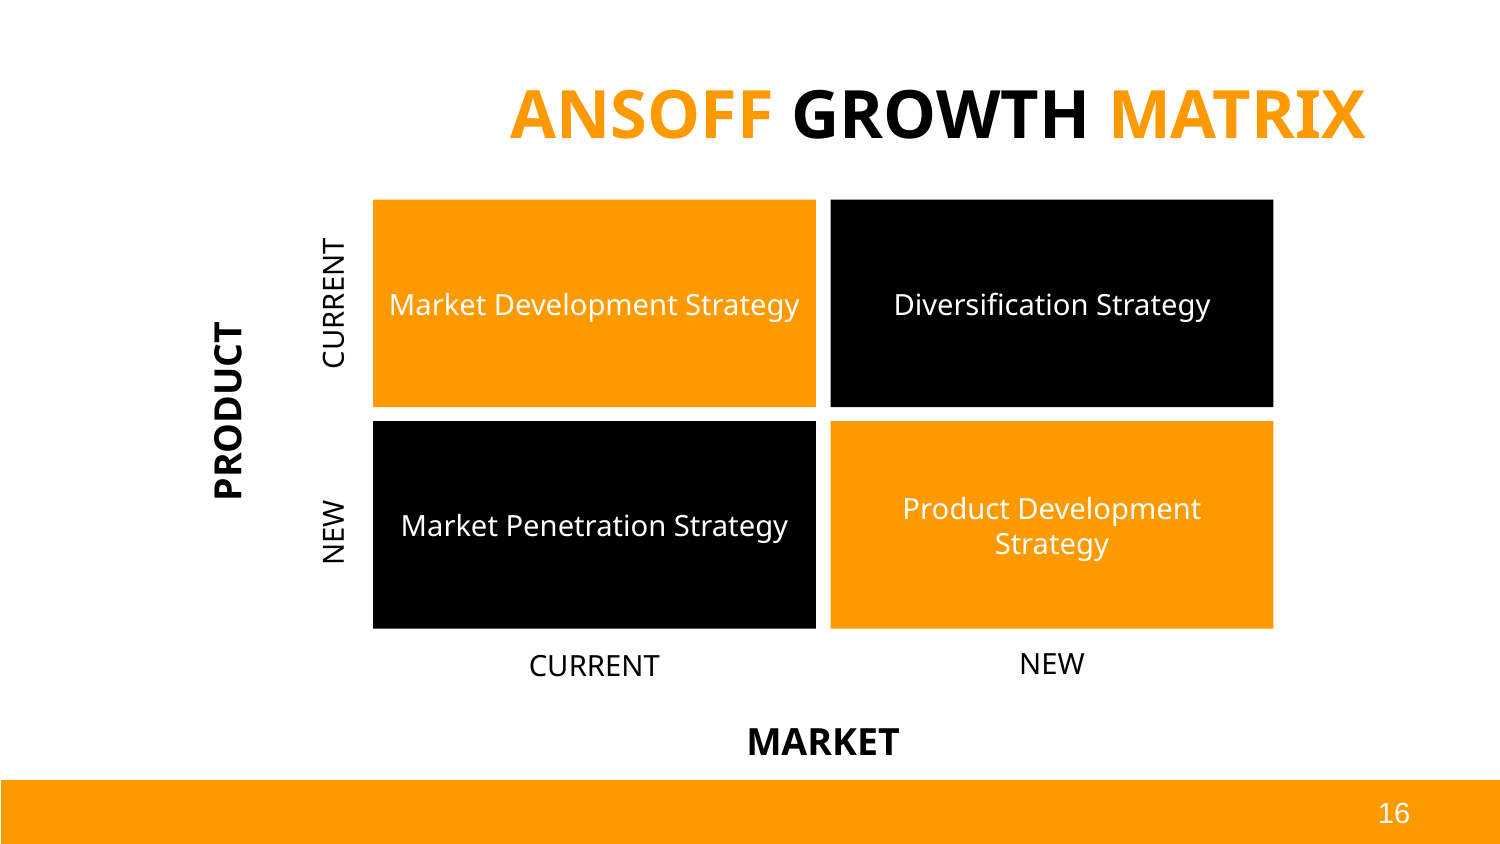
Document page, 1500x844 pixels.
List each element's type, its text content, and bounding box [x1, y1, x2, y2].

text_box Product Development Strategy [830, 421, 1274, 629]
text_box PRODUCT [188, 276, 260, 547]
text_box Market Penetration Strategy [373, 421, 816, 629]
text_box MARKET [688, 703, 959, 774]
text_box CURRENT [299, 212, 371, 395]
title ANSOFF GROWTH MATRIX [119, 72, 1381, 167]
text_box NEW [967, 630, 1137, 684]
text_box CURRENT [503, 632, 686, 686]
text_box Market Development Strategy [373, 199, 816, 408]
text_box Diversification Strategy [830, 199, 1274, 408]
text_box NEW [299, 448, 371, 618]
